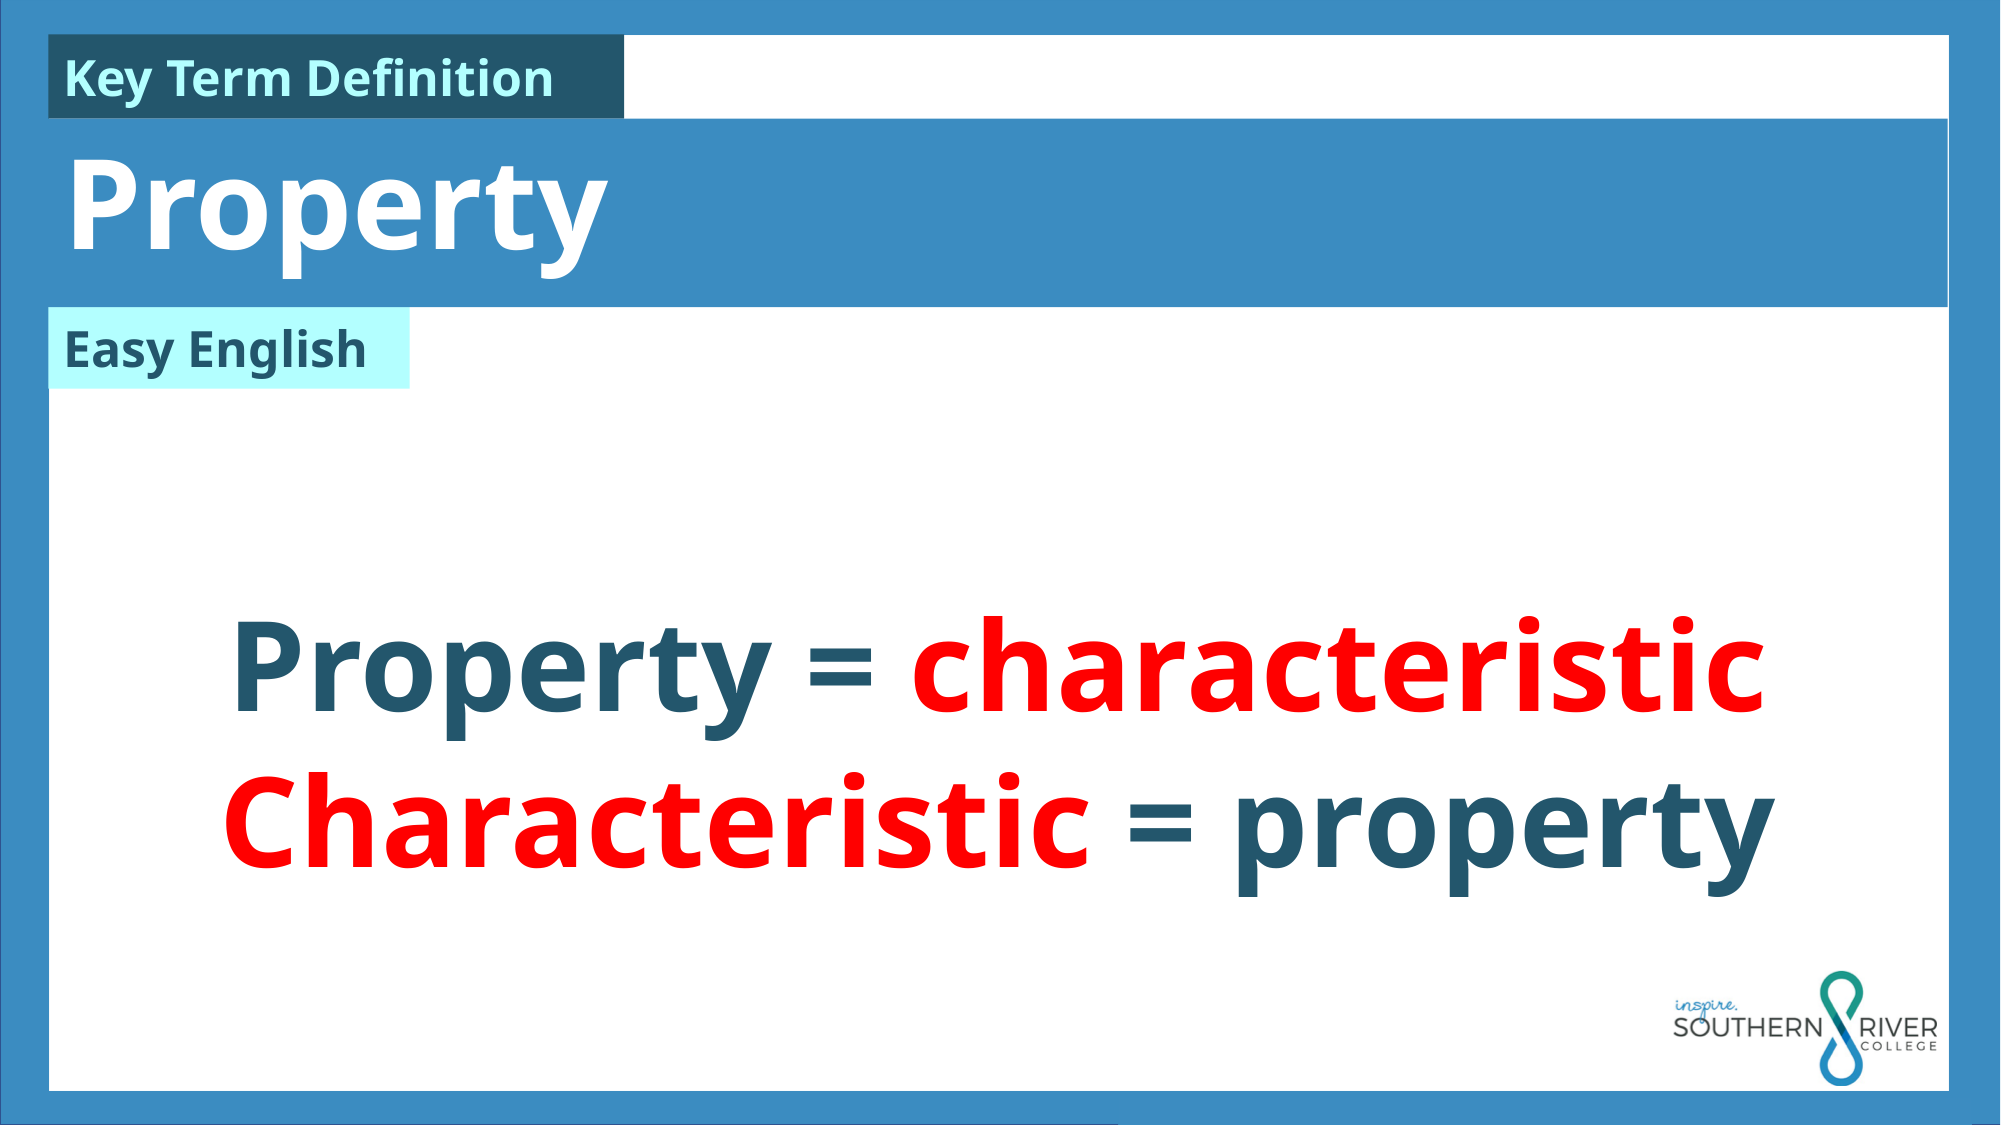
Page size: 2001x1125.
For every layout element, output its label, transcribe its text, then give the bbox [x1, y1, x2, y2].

list Property [48, 118, 1948, 308]
list Property = characteristic Characteristic = property [48, 391, 1948, 1083]
picture [0, 0, 2001, 1125]
